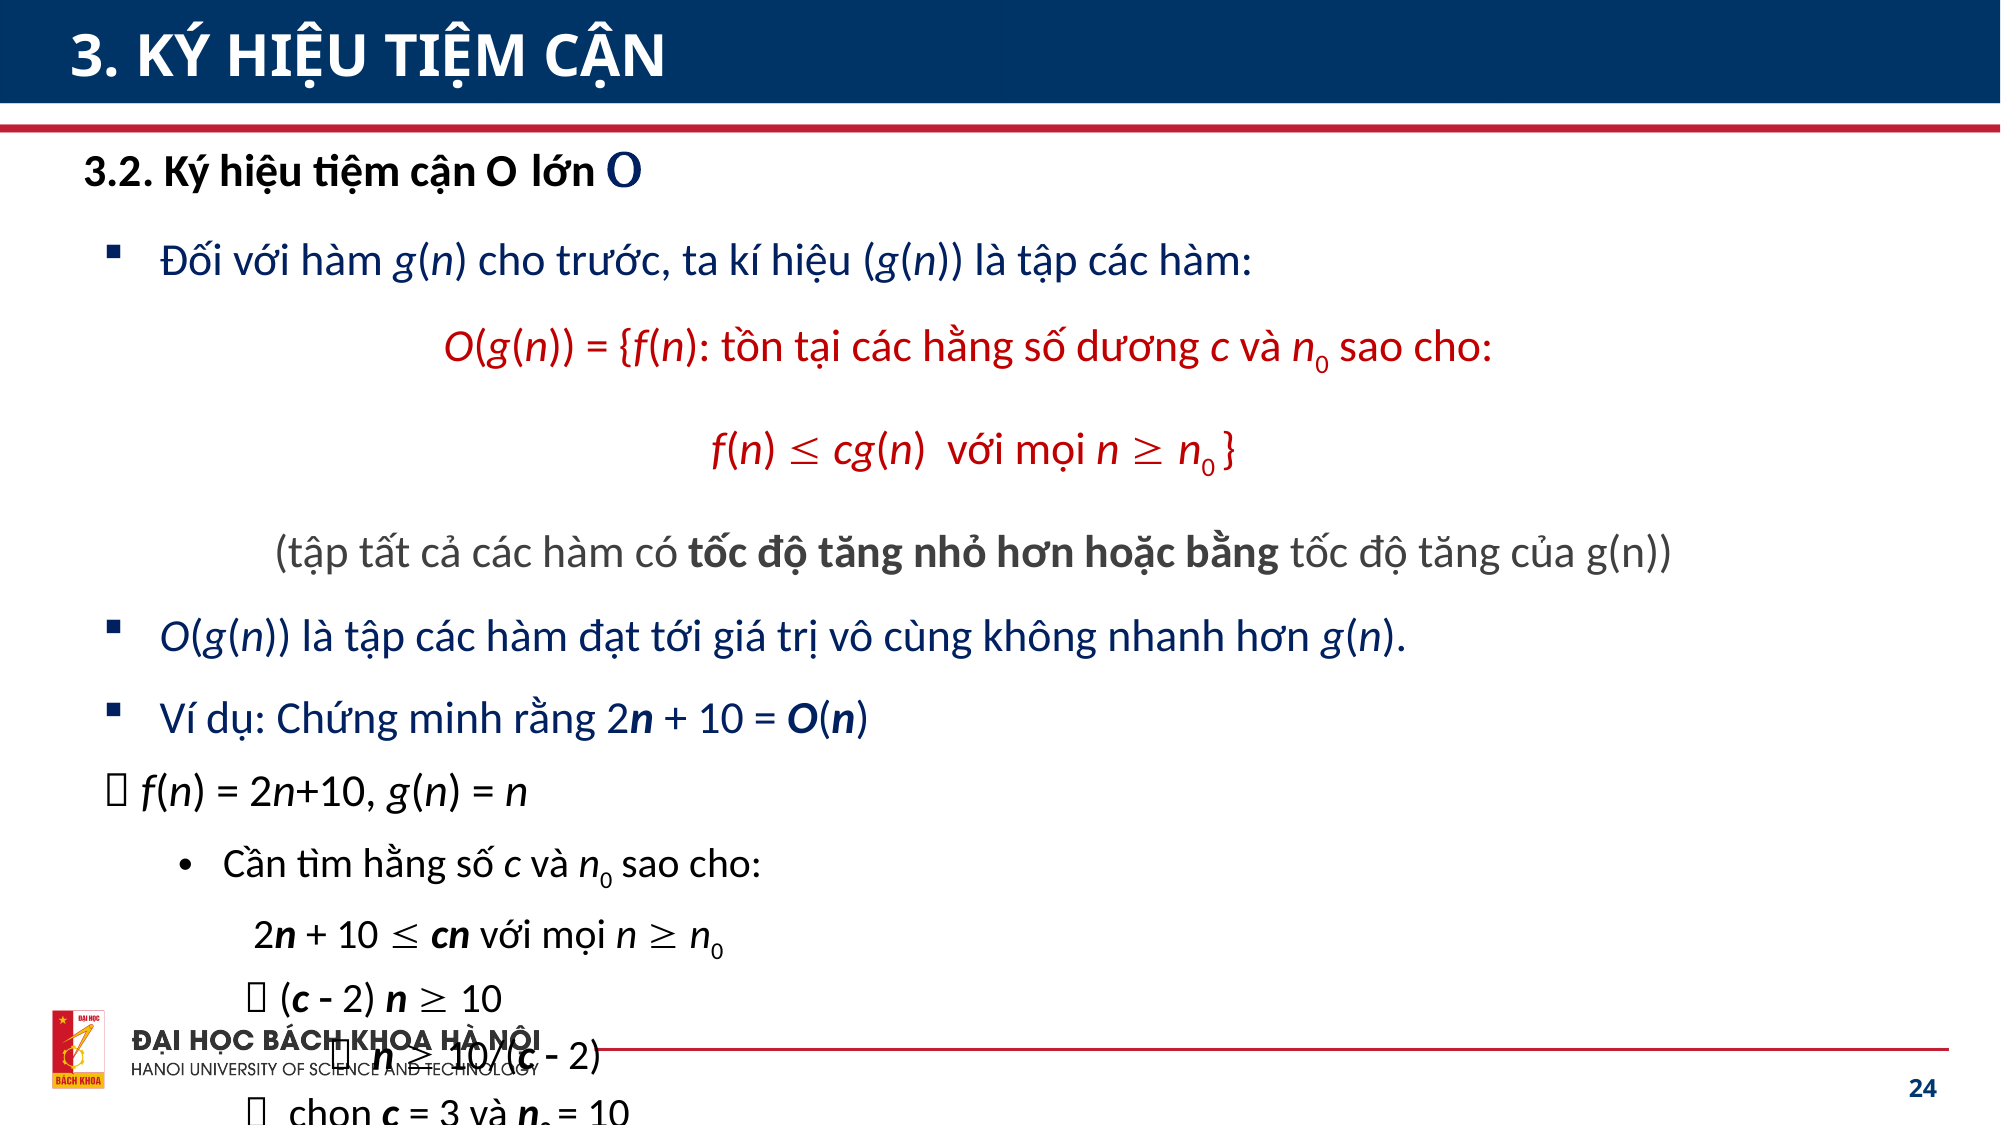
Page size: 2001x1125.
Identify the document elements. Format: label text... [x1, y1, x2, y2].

text_box 3.2. Ký hiệu tiệm cận O lớn O [38, 109, 1031, 230]
slide_number 24 [1502, 1065, 1953, 1125]
picture [492, 1118, 501, 1125]
picture [313, 1110, 322, 1125]
picture [0, 0, 2001, 1125]
picture [523, 1111, 532, 1125]
picture [613, 1103, 624, 1124]
picture [333, 1110, 345, 1124]
picture [250, 1099, 263, 1125]
title 3. KÝ HIỆU TIỆM CẬN [55, 18, 1945, 90]
picture [356, 1110, 366, 1125]
